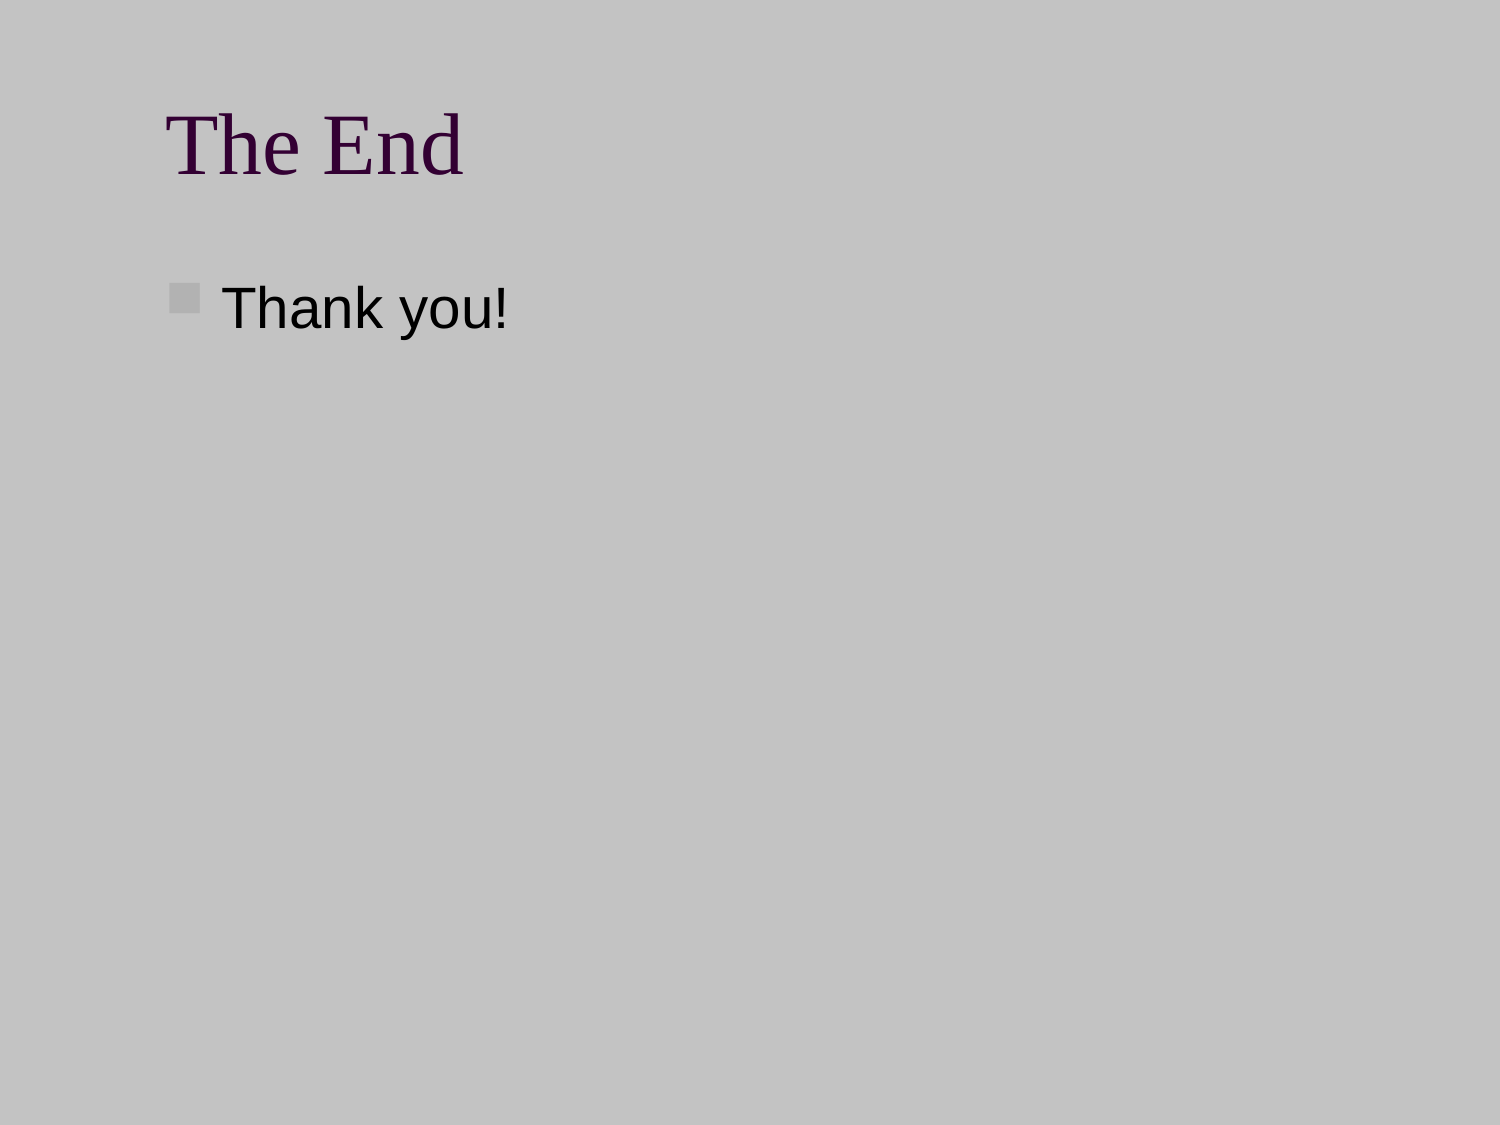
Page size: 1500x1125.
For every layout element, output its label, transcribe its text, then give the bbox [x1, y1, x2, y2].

list Thank you! [149, 262, 1426, 1006]
title The End [149, 45, 1426, 234]
